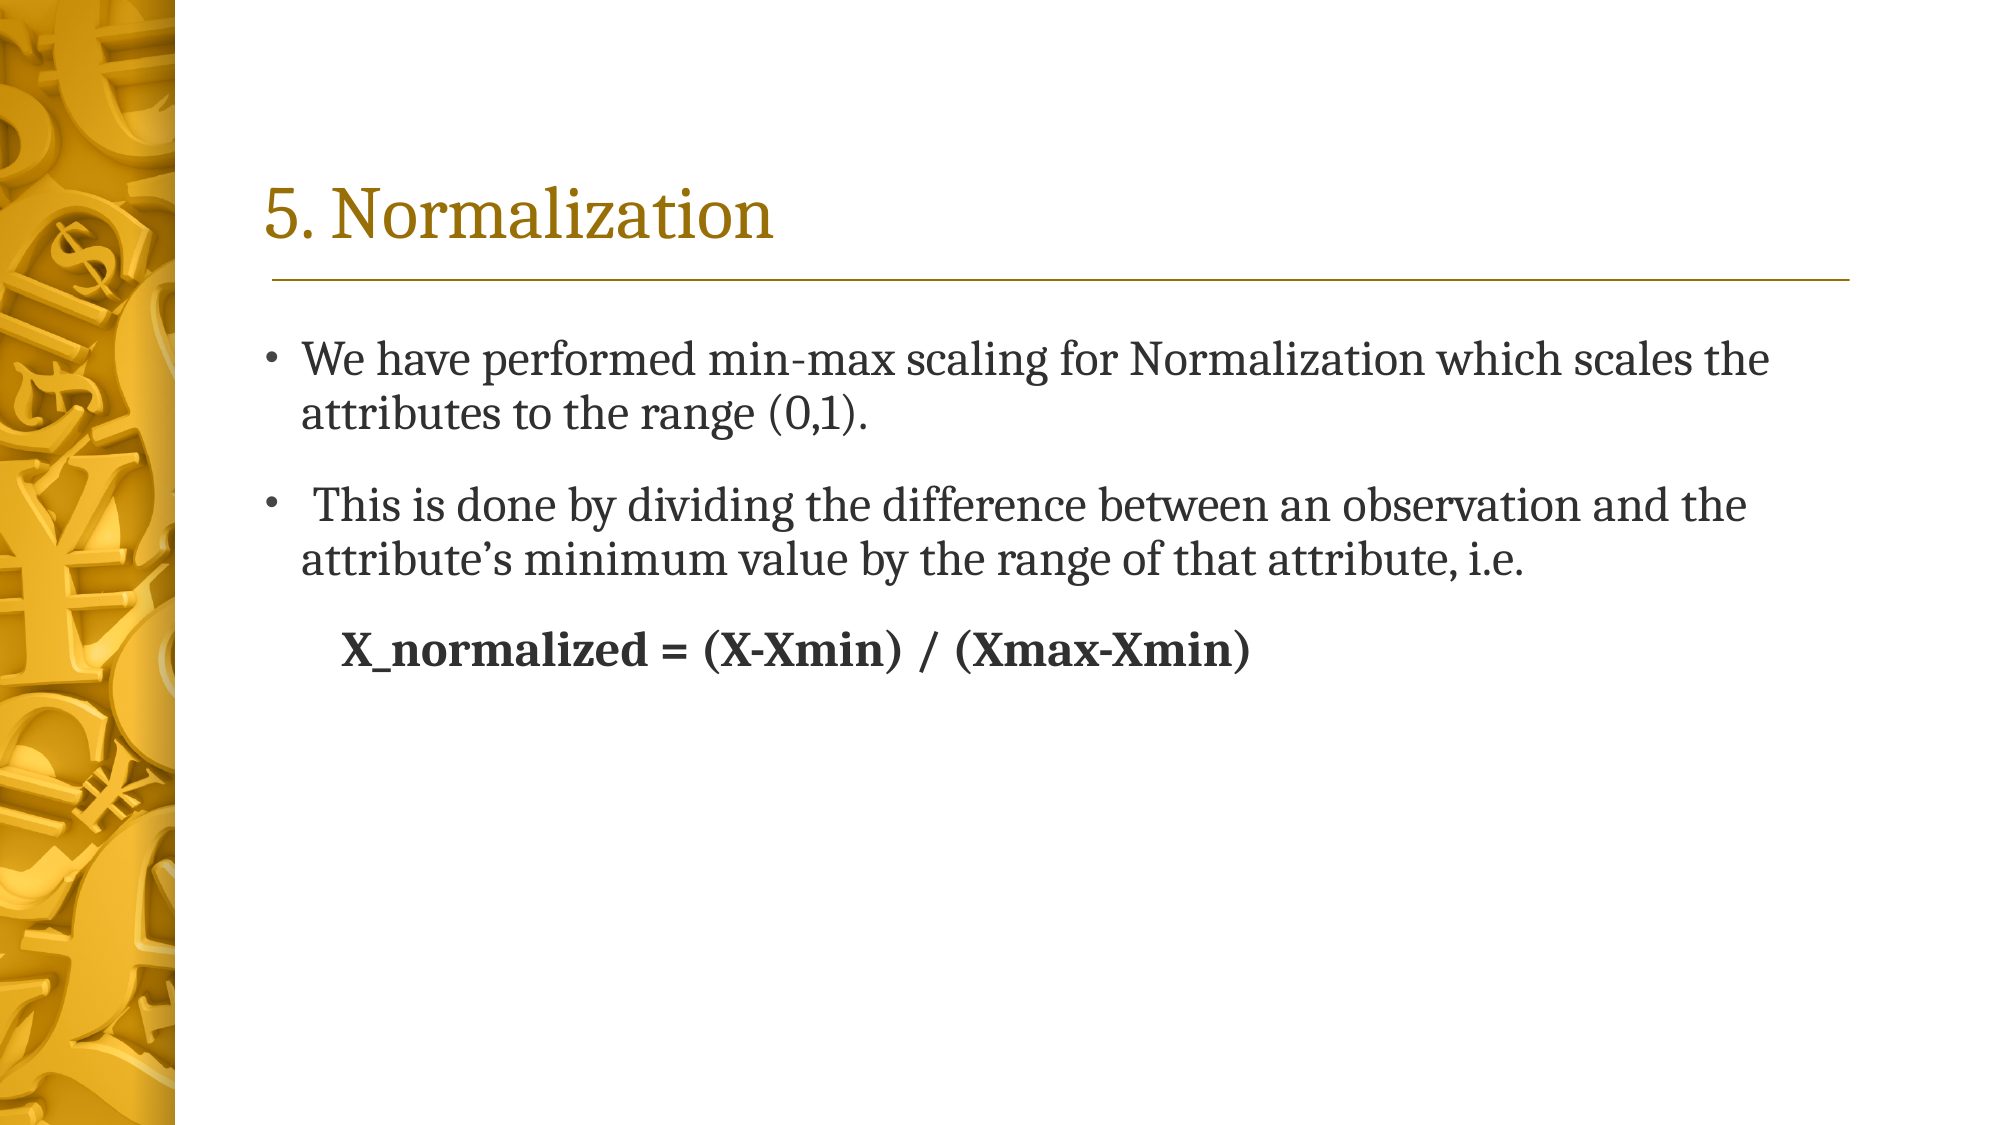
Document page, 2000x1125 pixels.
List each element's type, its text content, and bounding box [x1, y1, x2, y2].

title 5. Normalization [249, 62, 1863, 263]
list We have performed min-max scaling for Normalization which scales the attributes to the range (0,1). This is done by dividing the difference between an observation and the attribute’s minimum value by the range of that attribute, i.e. X_normalized = (X-Xmin) / (Xmax-Xmin) [249, 324, 1863, 1012]
picture [0, 0, 175, 1125]
